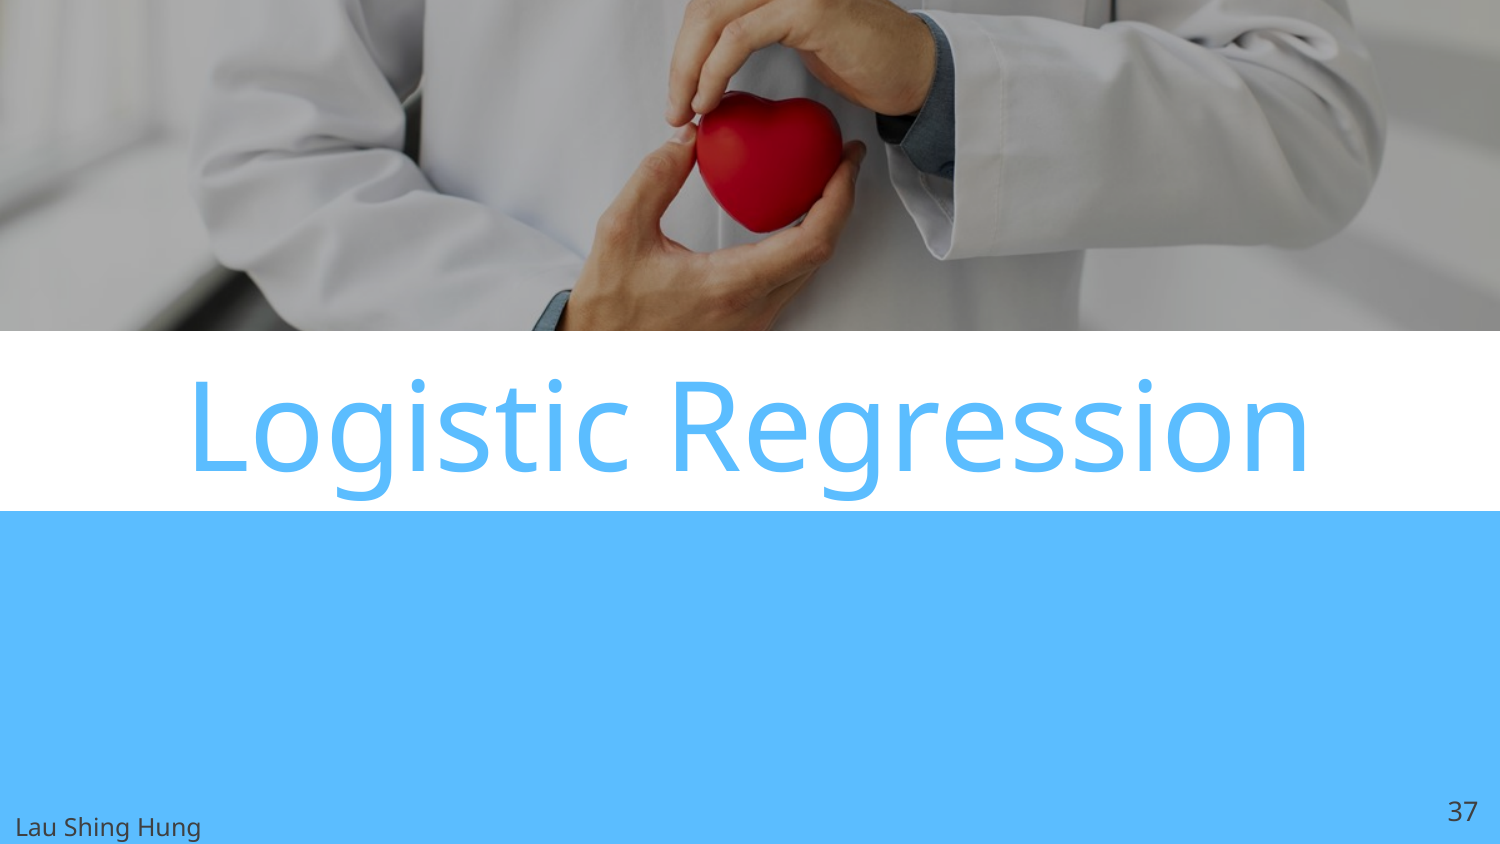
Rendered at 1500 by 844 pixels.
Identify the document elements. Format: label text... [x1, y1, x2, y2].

text_box Logistic Regression [0, 339, 1500, 511]
picture [0, 0, 1500, 332]
slide_number 37 [1403, 779, 1494, 844]
subtitle Lau Shing Hung [0, 805, 419, 844]
